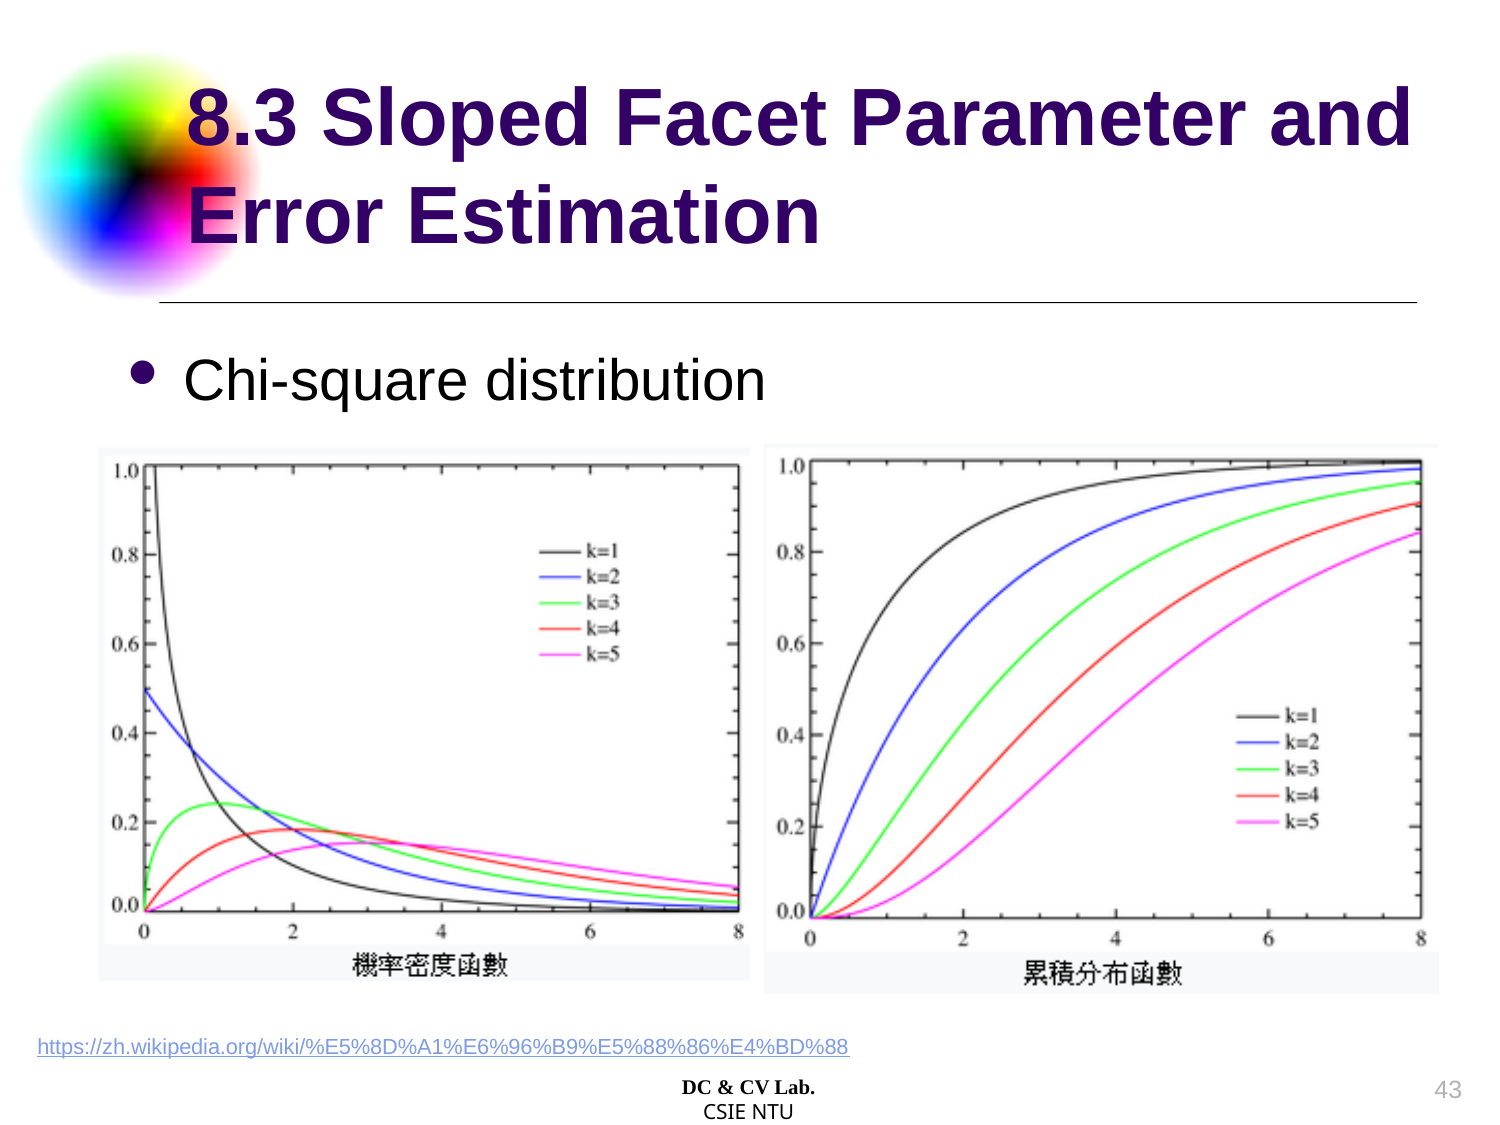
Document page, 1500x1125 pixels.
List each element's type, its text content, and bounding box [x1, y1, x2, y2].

footer DC & CV Lab. CSIE NTU [511, 1066, 987, 1125]
slide_number 42 [1139, 1058, 1478, 1119]
text_box https://zh.wikipedia.org/wiki/%E5%8D%A1%E6%96%B9%E5%88%86%E4%BD%88 [22, 1025, 879, 1067]
title 8.3 Sloped Facet Parameter and Error Estimation [171, 54, 1500, 268]
picture [0, 42, 272, 318]
picture [96, 444, 751, 982]
list Chi-square distribution [112, 334, 1463, 1059]
picture [764, 444, 1439, 994]
